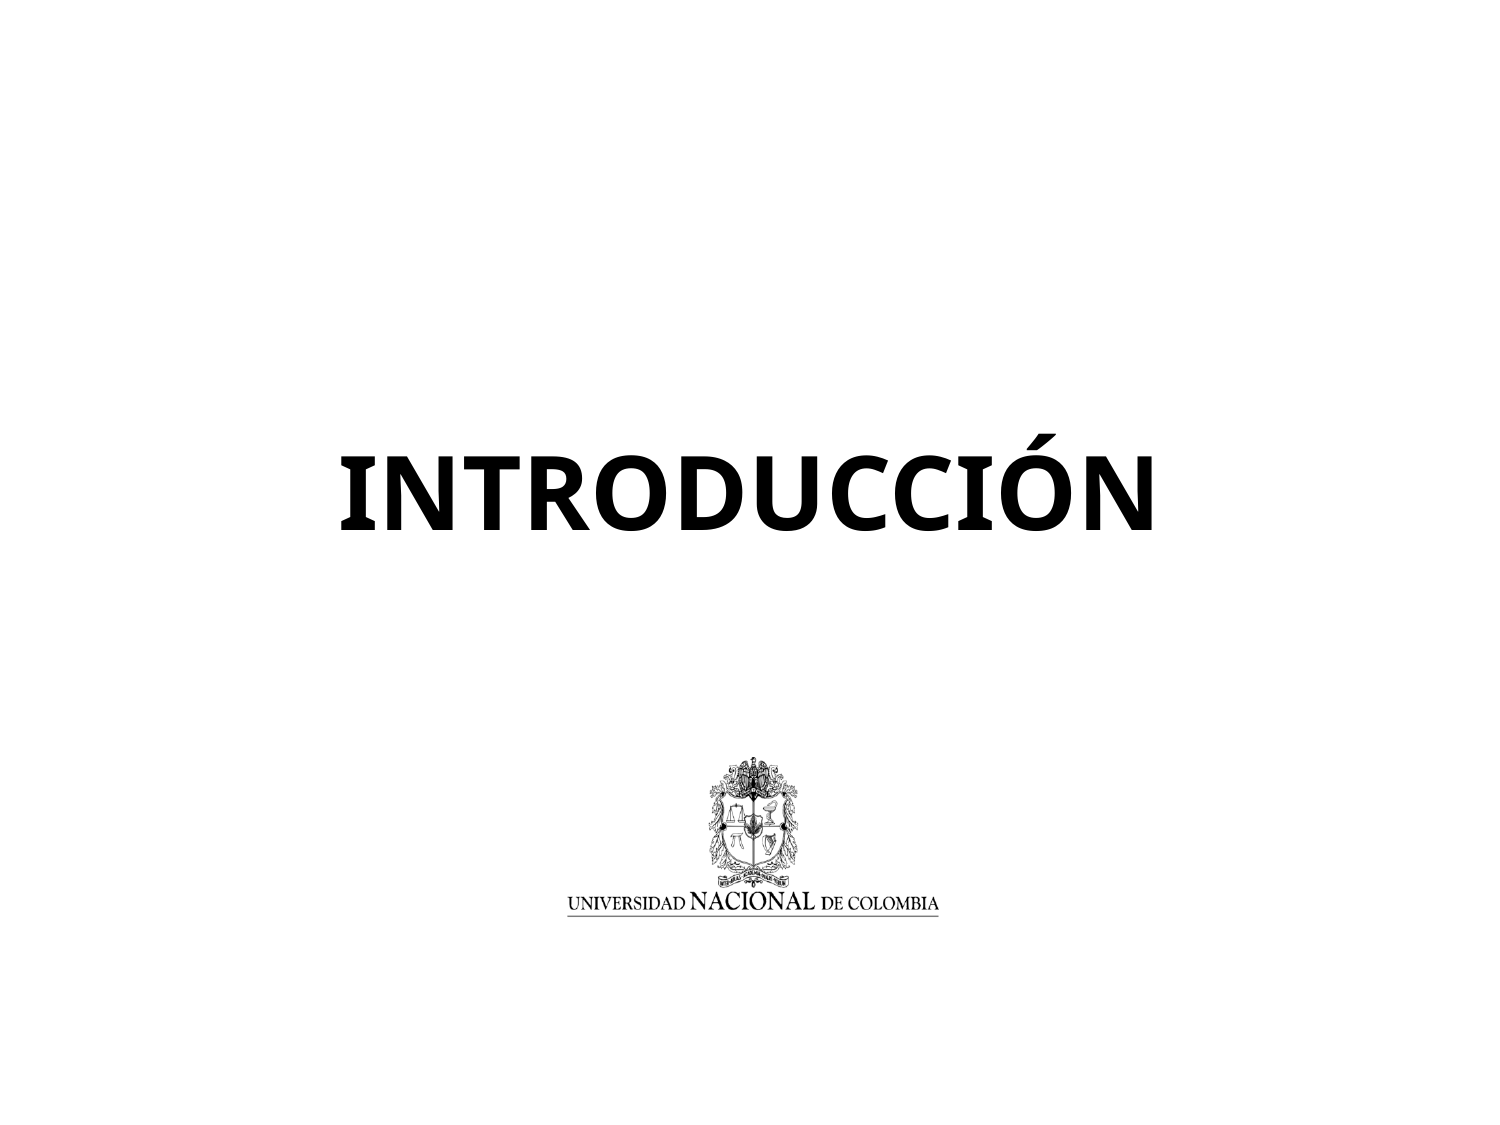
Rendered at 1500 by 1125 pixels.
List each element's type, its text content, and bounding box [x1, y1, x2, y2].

text_box INTRODUCCIÓN [218, 419, 1282, 539]
picture [567, 757, 939, 922]
